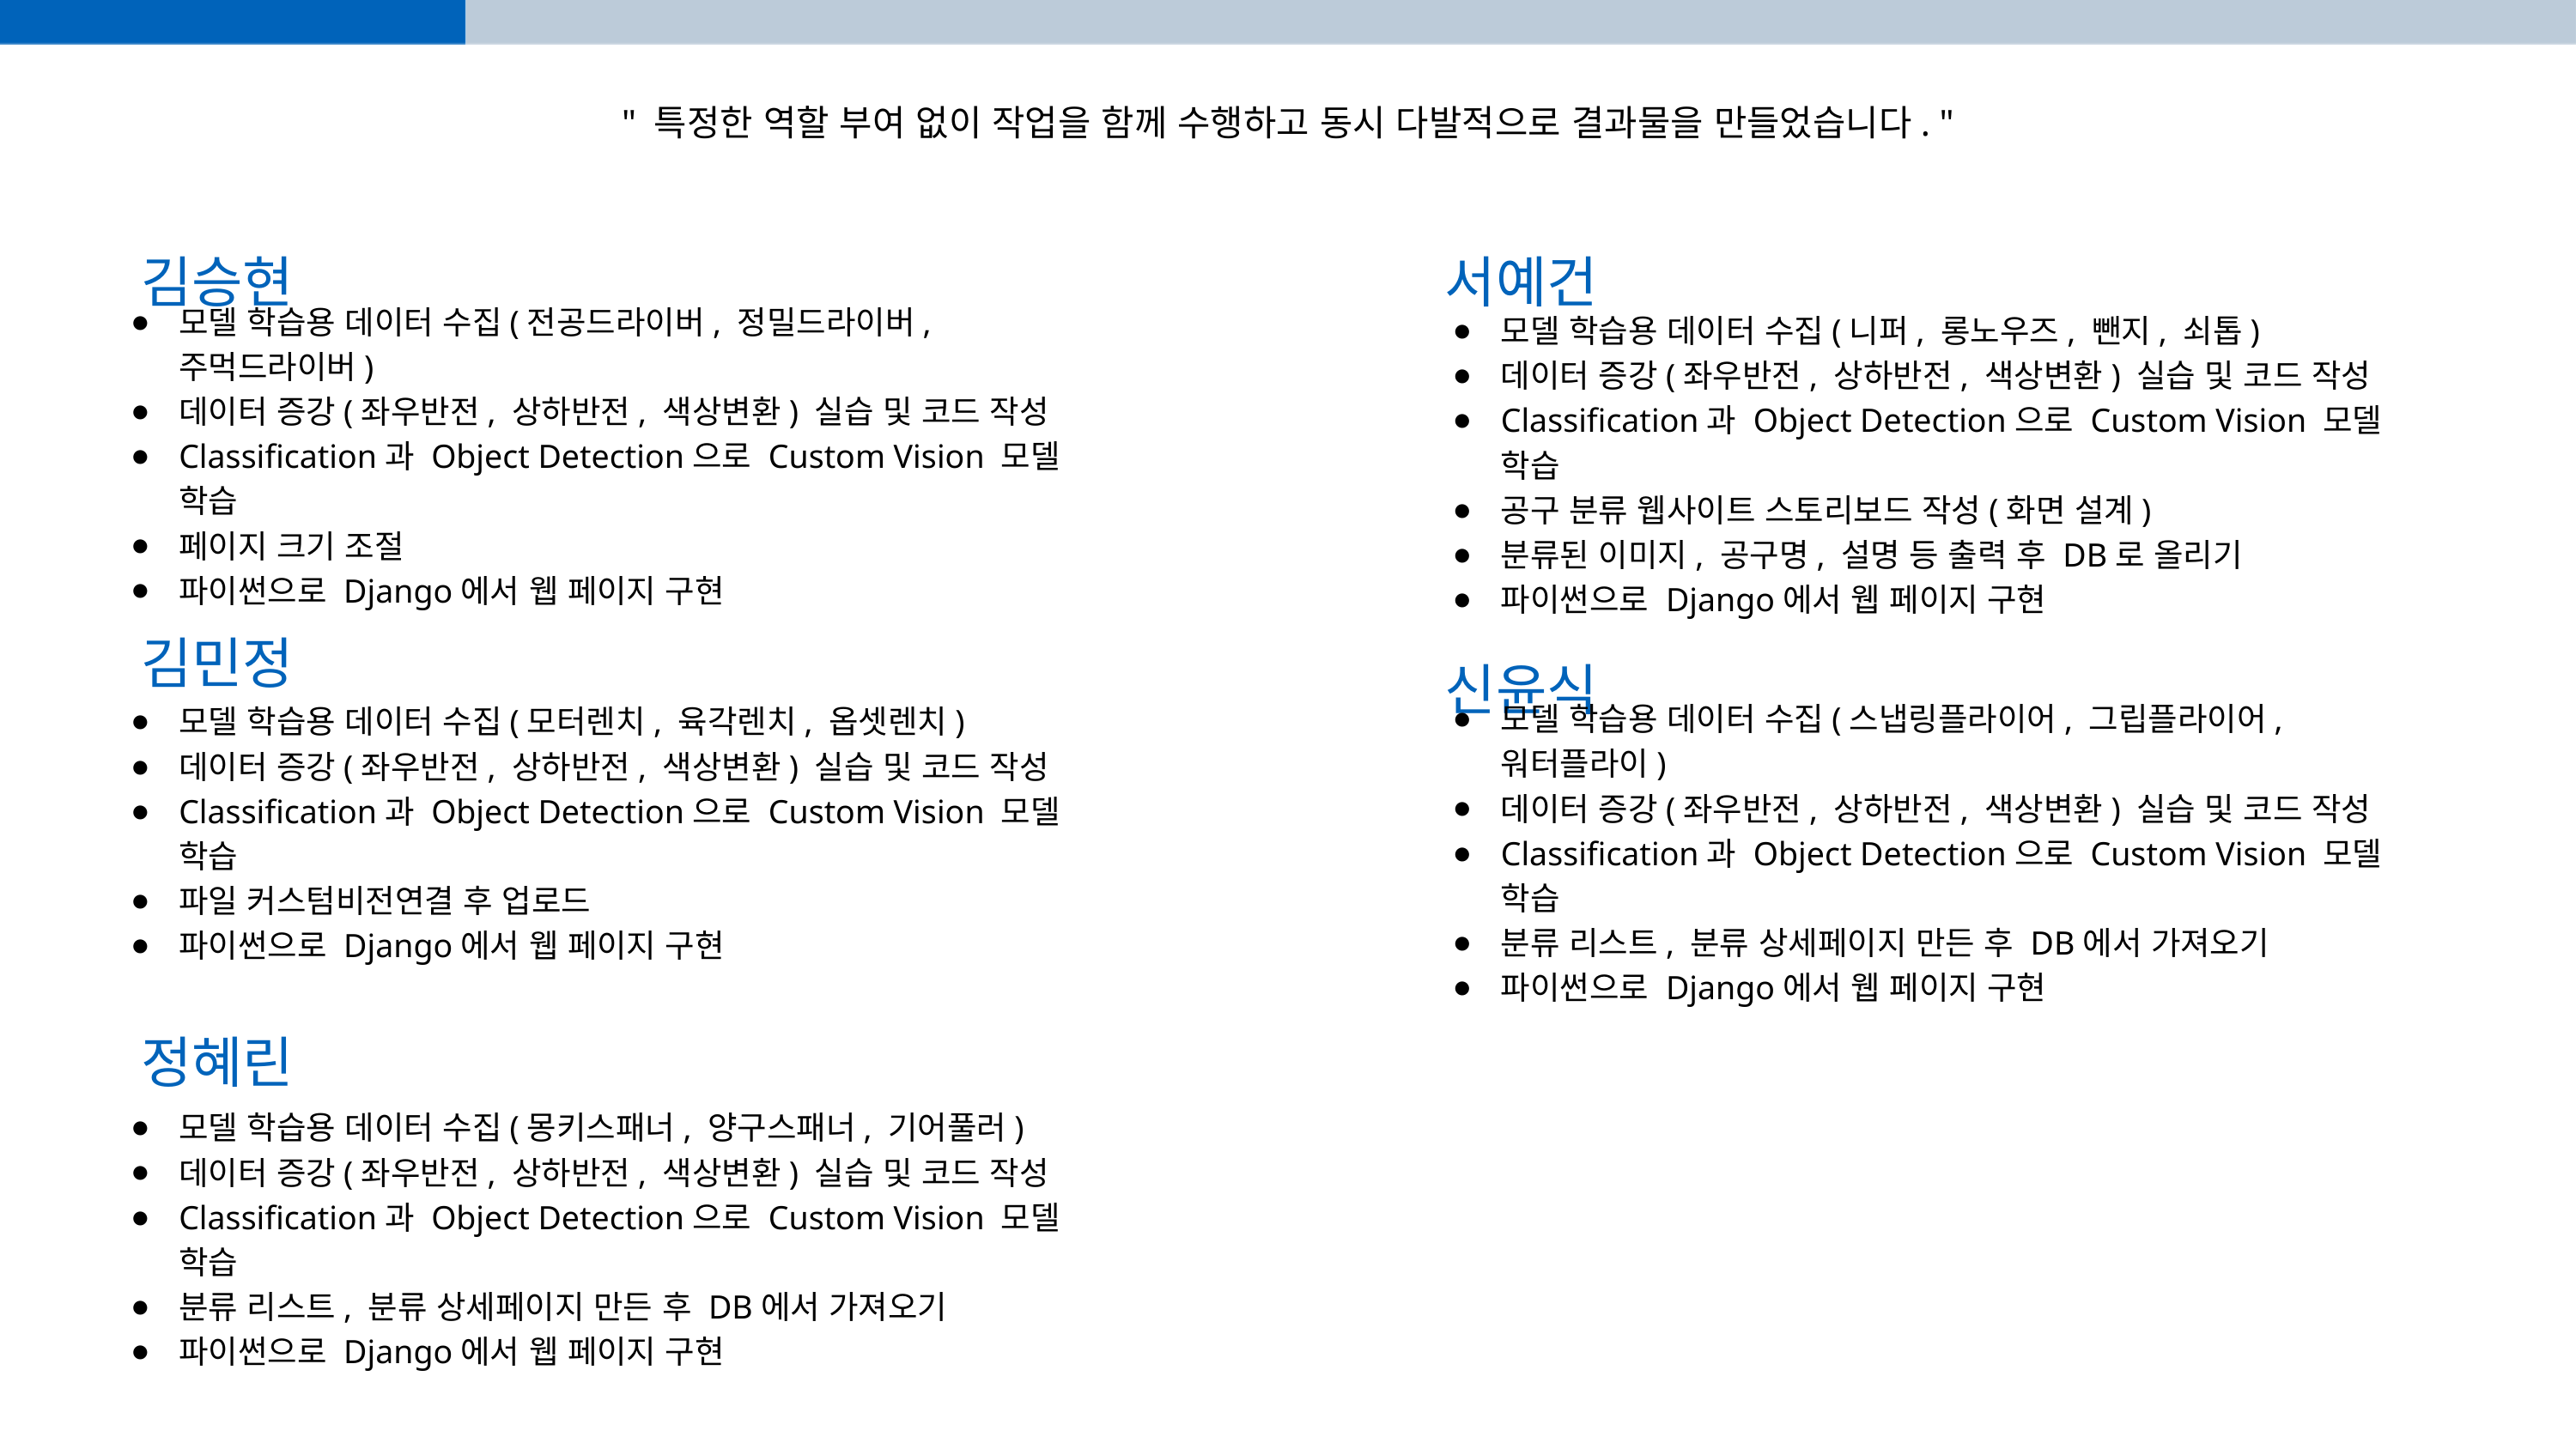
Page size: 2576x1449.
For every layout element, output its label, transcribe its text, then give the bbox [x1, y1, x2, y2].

text_box 모델 학습용 데이터 수집(스냅링플라이어, 그립플라이어, 워터플라이) 데이터 증강(좌우반전, 상하반전, 색상변환) 실습 및 코드 작성 Classification과 Object Detection으로 Custom Vision 모델 학습 분류 리스트, 분류 상세페이지 만든 후 DB에서 가져오기 파이썬으로 Django에서 웹 페이지 구현 [1452, 737, 2419, 962]
text_box 정혜린 [125, 1016, 310, 1094]
text_box 김민정 [125, 616, 310, 696]
text_box 모델 학습용 데이터 수집(전공드라이버, 정밀드라이버, 주먹드라이버) 데이터 증강(좌우반전, 상하반전, 색상변환) 실습 및 코드 작성 Classification과 Object Detection으로 Custom Vision 모델 학습 페이지 크기 조절 파이썬으로 Django에서 웹 페이지 구현 [131, 339, 1078, 566]
picture [0, 0, 2576, 45]
text_box " 특정한 역할 부여 없이 작업을 함께 수행하고 동시 다발적으로 결과물을 만들었습니다. " [318, 93, 2258, 143]
text_box 모델 학습용 데이터 수집(모터렌치, 육각렌치, 옵셋렌치) 데이터 증강(좌우반전, 상하반전, 색상변환) 실습 및 코드 작성 Classification과 Object Detection으로 Custom Vision 모델 학습 파일 커스텀비전연결 후 업로드 파이썬으로 Django에서 웹 페이지 구현 [131, 717, 1078, 943]
text_box 신윤식 [1429, 643, 1614, 723]
text_box 모델 학습용 데이터 수집(몽키스패너, 양구스패너, 기어풀러) 데이터 증강(좌우반전, 상하반전, 색상변환) 실습 및 코드 작성 Classification과 Object Detection으로 Custom Vision 모델 학습 분류 리스트, 분류 상세페이지 만든 후 DB에서 가져오기 파이썬으로 Django에서 웹 페이지 구현 [131, 1123, 1078, 1349]
text_box 김승현 [125, 235, 310, 315]
text_box 서예건 [1429, 235, 1614, 315]
text_box 모델 학습용 데이터 수집(니퍼, 롱노우즈, 뺀지, 쇠톱) 데이터 증강(좌우반전, 상하반전, 색상변환) 실습 및 코드 작성 Classification과 Object Detection으로 Custom Vision 모델 학습 공구 분류 웹사이트 스토리보드 작성(화면 설계) 분류된 이미지, 공구명, 설명 등 출력 후 DB로 올리기 파이썬으로 Django에서 웹 페이지 구현 [1452, 325, 2399, 597]
